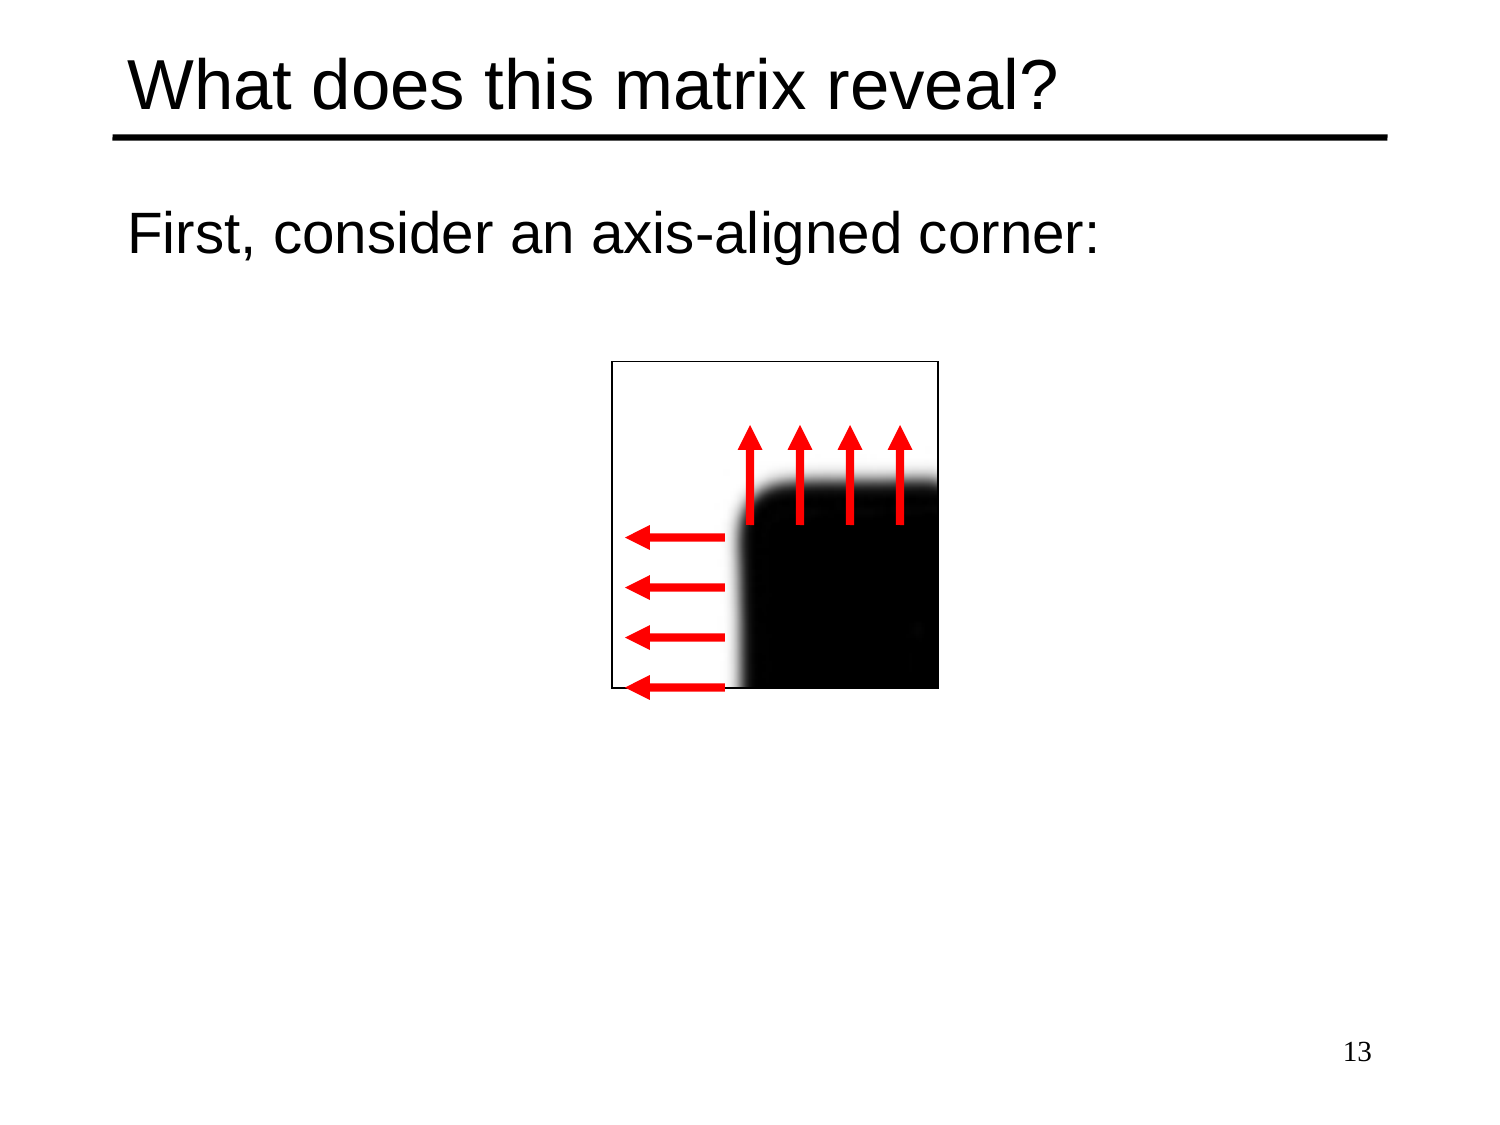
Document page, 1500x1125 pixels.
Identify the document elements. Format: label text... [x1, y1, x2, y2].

title What does this matrix reveal? [112, 12, 1388, 151]
slide_number 13 [1074, 1024, 1388, 1101]
text_box First, consider an axis-aligned corner: [112, 187, 1238, 273]
picture [612, 362, 938, 688]
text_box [624, 424, 901, 688]
